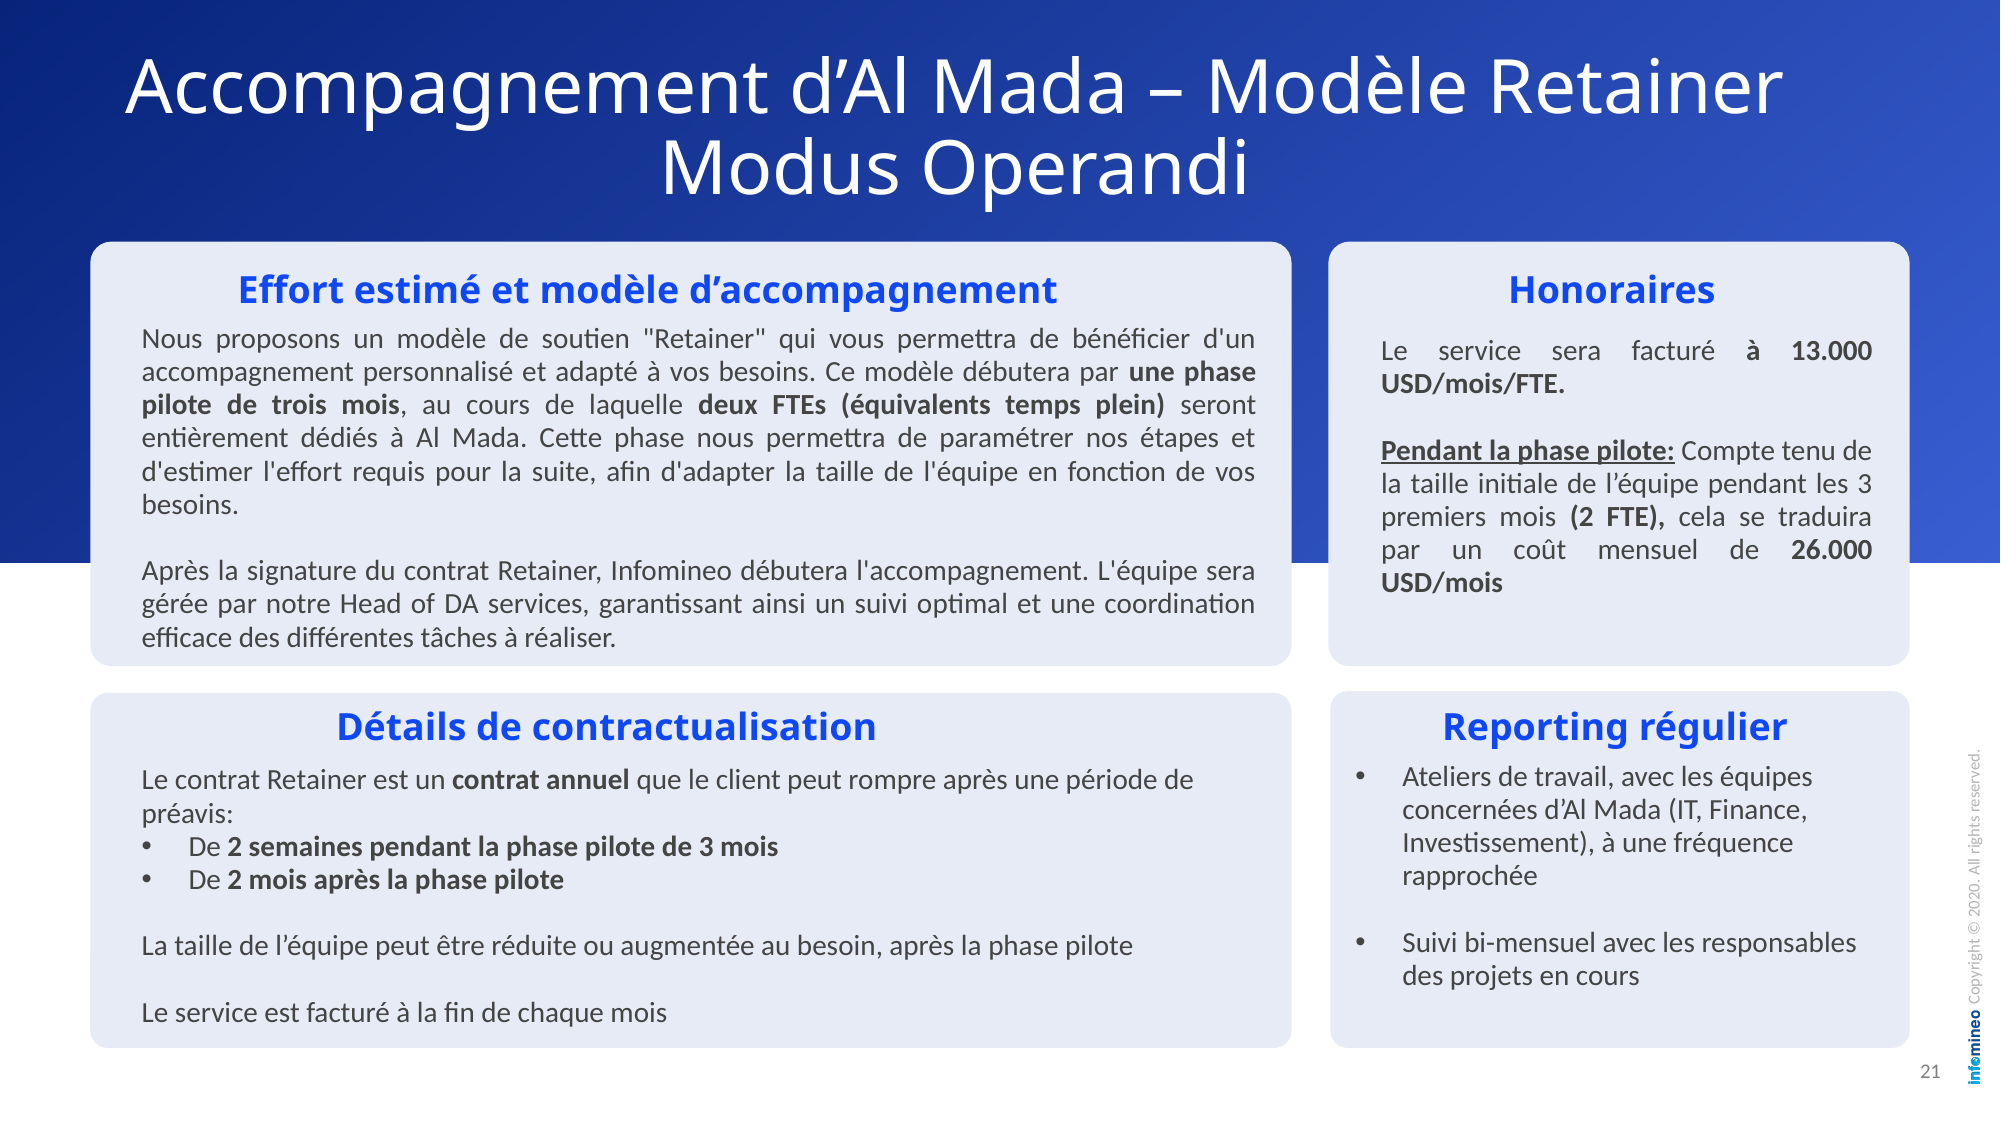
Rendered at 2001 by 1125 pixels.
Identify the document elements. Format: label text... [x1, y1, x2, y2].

picture [1969, 1011, 1980, 1066]
text_box Honoraires [1374, 268, 1850, 312]
text_box Ateliers de travail, avec les équipes concernées d’Al Mada (IT, Finance, Investissement), à une fréquence rapprochée Suivi bi-mensuel avec les responsables des projets en cours [1355, 759, 1869, 993]
text_box [1327, 240, 1911, 668]
text_box [89, 691, 1293, 1050]
title Accompagnement d’Al Mada – Modèle Retainer Modus Operandi [55, 48, 1875, 213]
text_box [1329, 690, 1911, 1050]
text_box Le contrat Retainer est un contrat annuel que le client peut rompre après une période de préavis: De 2 semaines pendant la phase pilote de 3 mois De 2 mois après la phase pilote La taille de l’équipe peut être réduite ou augmentée au besoin, après la phase pilote Le service est facturé à la fin de chaque mois [141, 763, 1206, 1030]
text_box Nous proposons un modèle de soutien "Retainer" qui vous permettra de bénéficier d'un accompagnement personnalisé et adapté à vos besoins. Ce modèle débutera par une phase pilote de trois mois, au cours de laquelle deux FTEs (équivalents temps plein) seront entièrement dédiés à Al Mada. Cette phase nous permettra de paramétrer nos étapes et d'estimer l'effort requis pour la suite, afin d'adapter la taille de l'équipe en fonction de vos besoins. Après la signature du contrat Retainer, Infomineo débutera l'accompagnement. L'équipe sera gérée par notre Head of DA services, garantissant ainsi un suivi optimal et une coordination efficace des différentes tâches à réaliser. [141, 321, 1257, 654]
text_box [89, 240, 1293, 668]
text_box [0, 0, 2000, 560]
text_box Détails de contractualisation [284, 706, 930, 749]
text_box Effort estimé et modèle d’accompagnement [141, 268, 1154, 312]
text_box Le service sera facturé à 13.000 USD/mois/FTE. Pendant la phase pilote: Compte tenu de la taille initiale de l’équipe pendant les 3 premiers mois (2 FTE), cela se traduira par un coût mensuel de 26.000 USD/mois [1381, 334, 1873, 633]
text_box Reporting régulier [1330, 706, 1910, 749]
